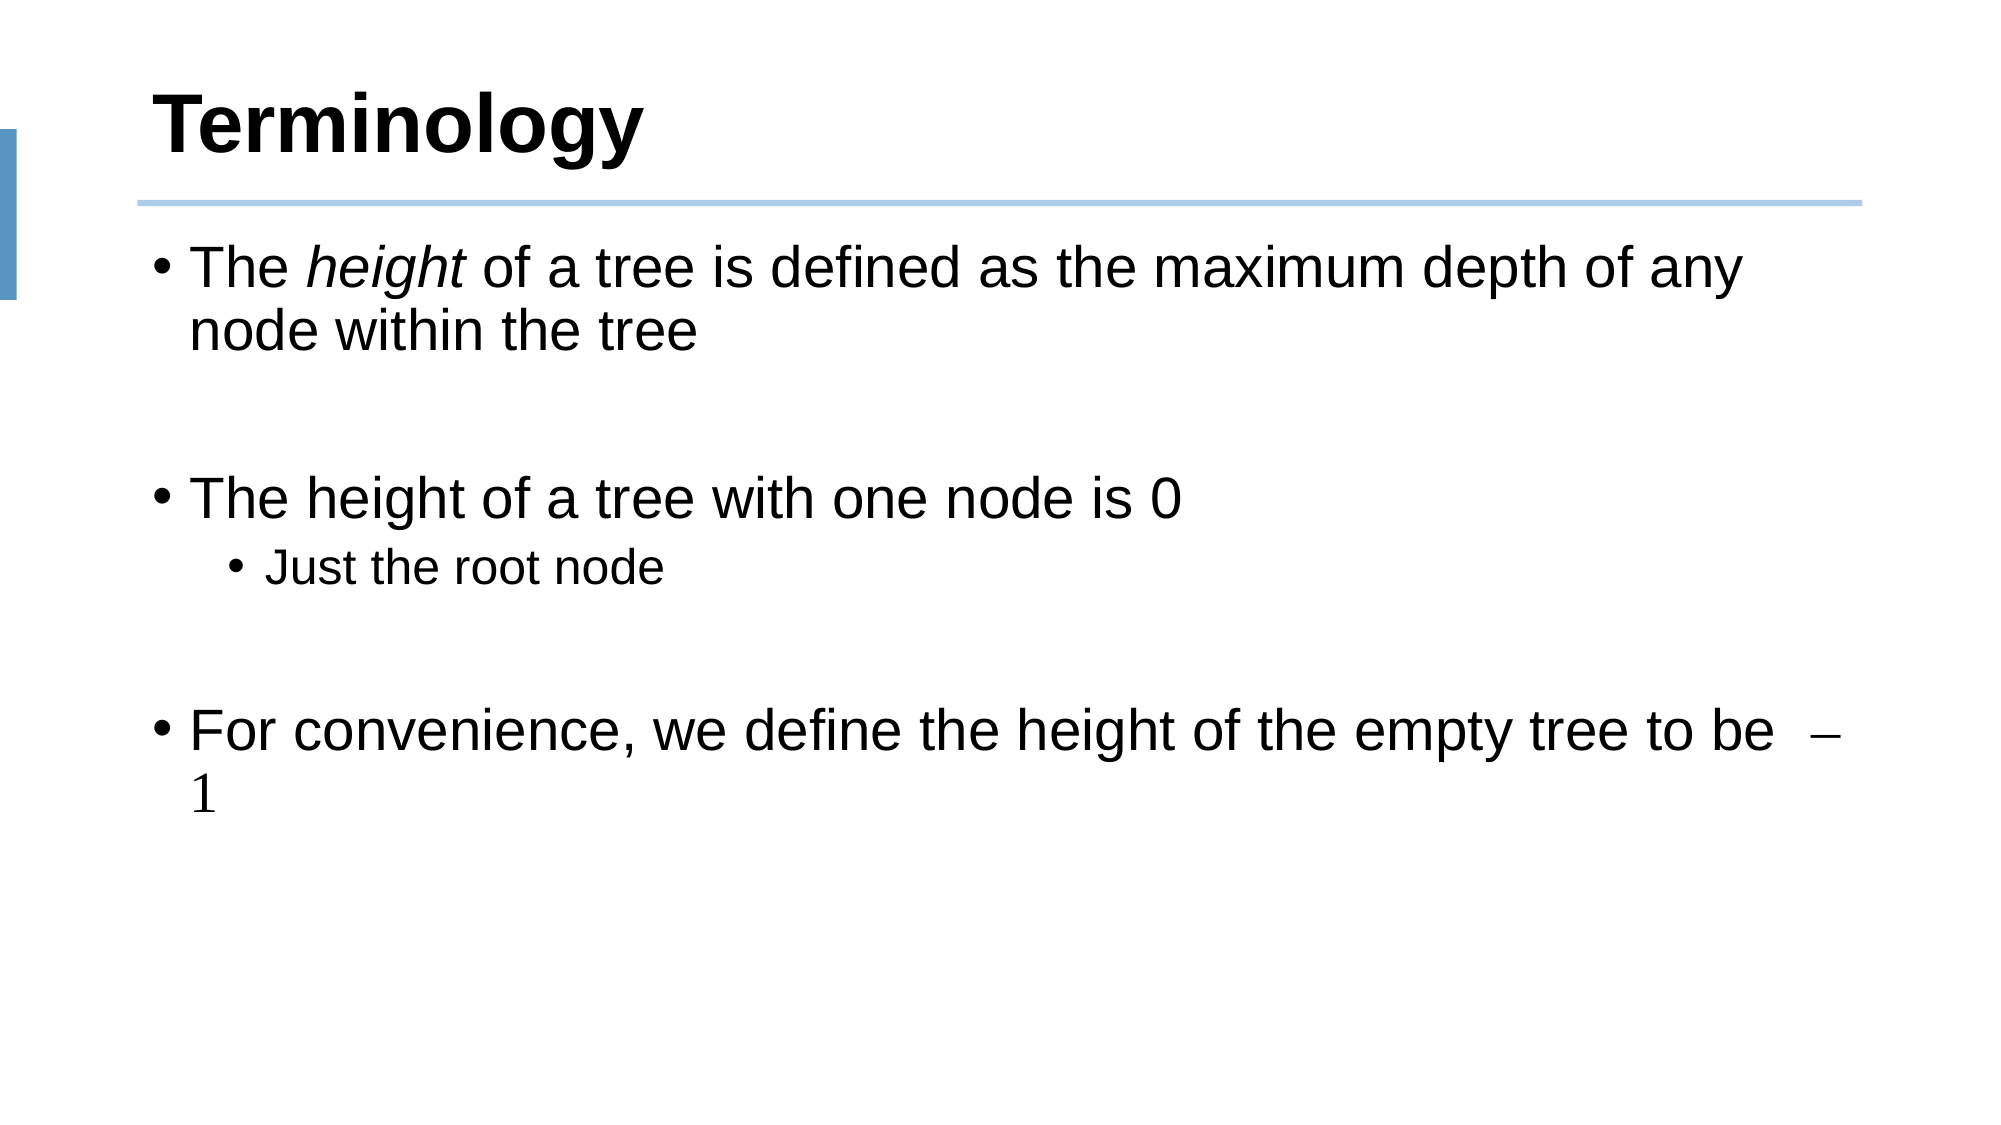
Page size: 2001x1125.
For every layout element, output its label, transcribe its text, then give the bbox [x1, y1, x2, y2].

title Terminology [137, 42, 1863, 208]
list The height of a tree is defined as the maximum depth of any node within the tree The height of a tree with one node is 0 Just the root node For convenience, we define the height of the empty tree to be –1 [137, 229, 1863, 1014]
